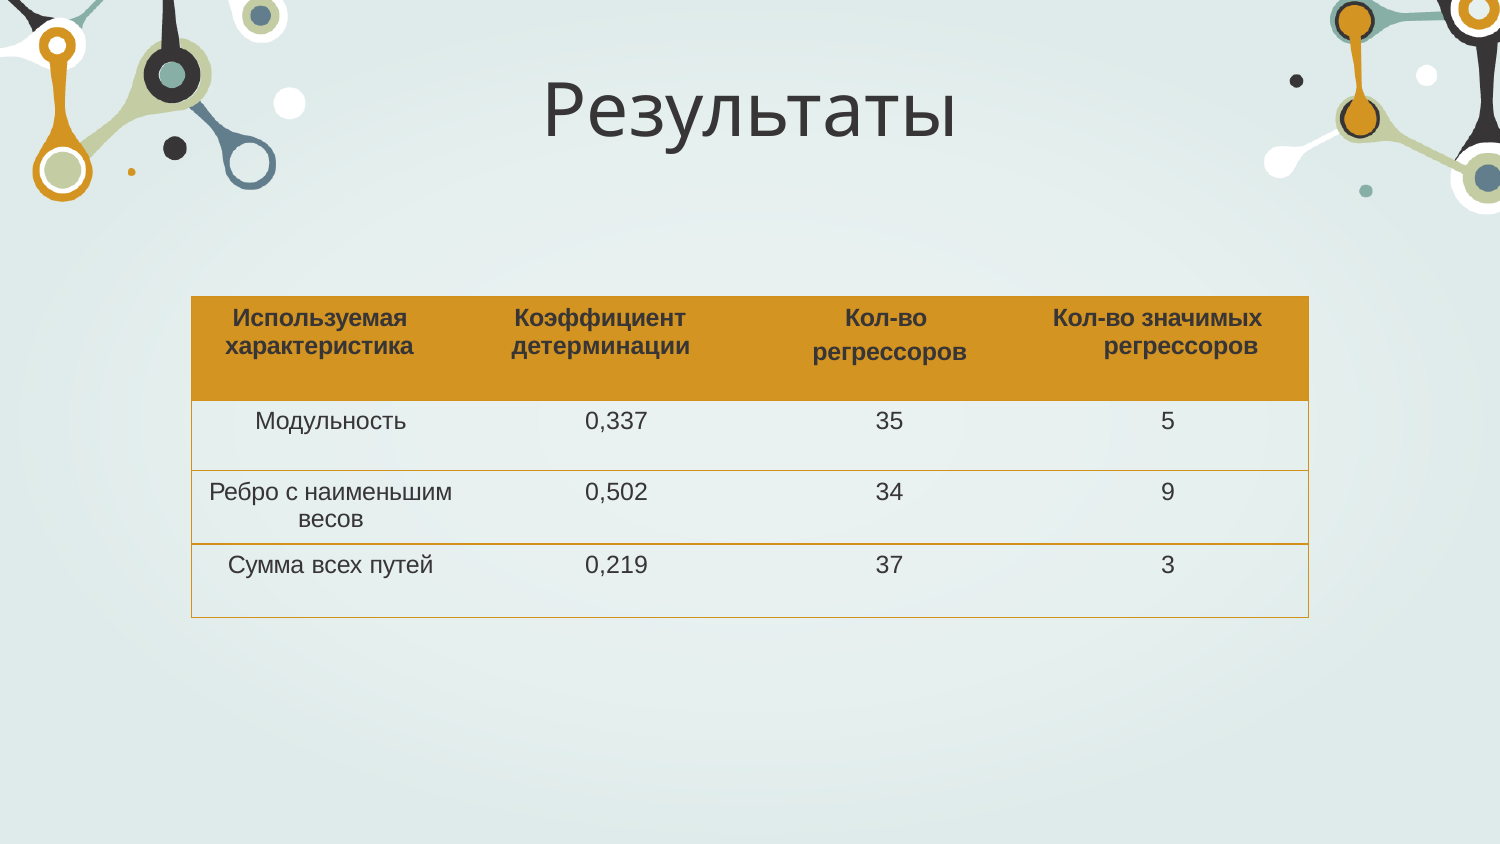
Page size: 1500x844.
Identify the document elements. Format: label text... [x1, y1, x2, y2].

table_cell 35 [750, 401, 1029, 470]
table_cell Сумма всех путей [192, 545, 471, 617]
table_header Коэффициент детерминации [471, 298, 750, 400]
table_cell 0,502 [471, 471, 750, 543]
title Результаты [397, 46, 1103, 150]
table_cell 0,219 [471, 545, 750, 617]
table_cell Модульность [192, 401, 471, 470]
table_cell 37 [750, 545, 1029, 617]
table_header Кол-во значимых регрессоров [1029, 298, 1308, 400]
table_cell 0,337 [471, 401, 750, 470]
table_cell 3 [1029, 545, 1308, 617]
table_cell 34 [750, 471, 1029, 543]
table_cell Ребро с наименьшим весов [192, 471, 471, 543]
picture [0, 0, 1500, 844]
table_cell 9 [1029, 471, 1308, 543]
table_header Кол-во регрессоров [750, 298, 1029, 400]
table_cell 5 [1029, 401, 1308, 470]
table_header Используемая характеристика [192, 298, 471, 400]
